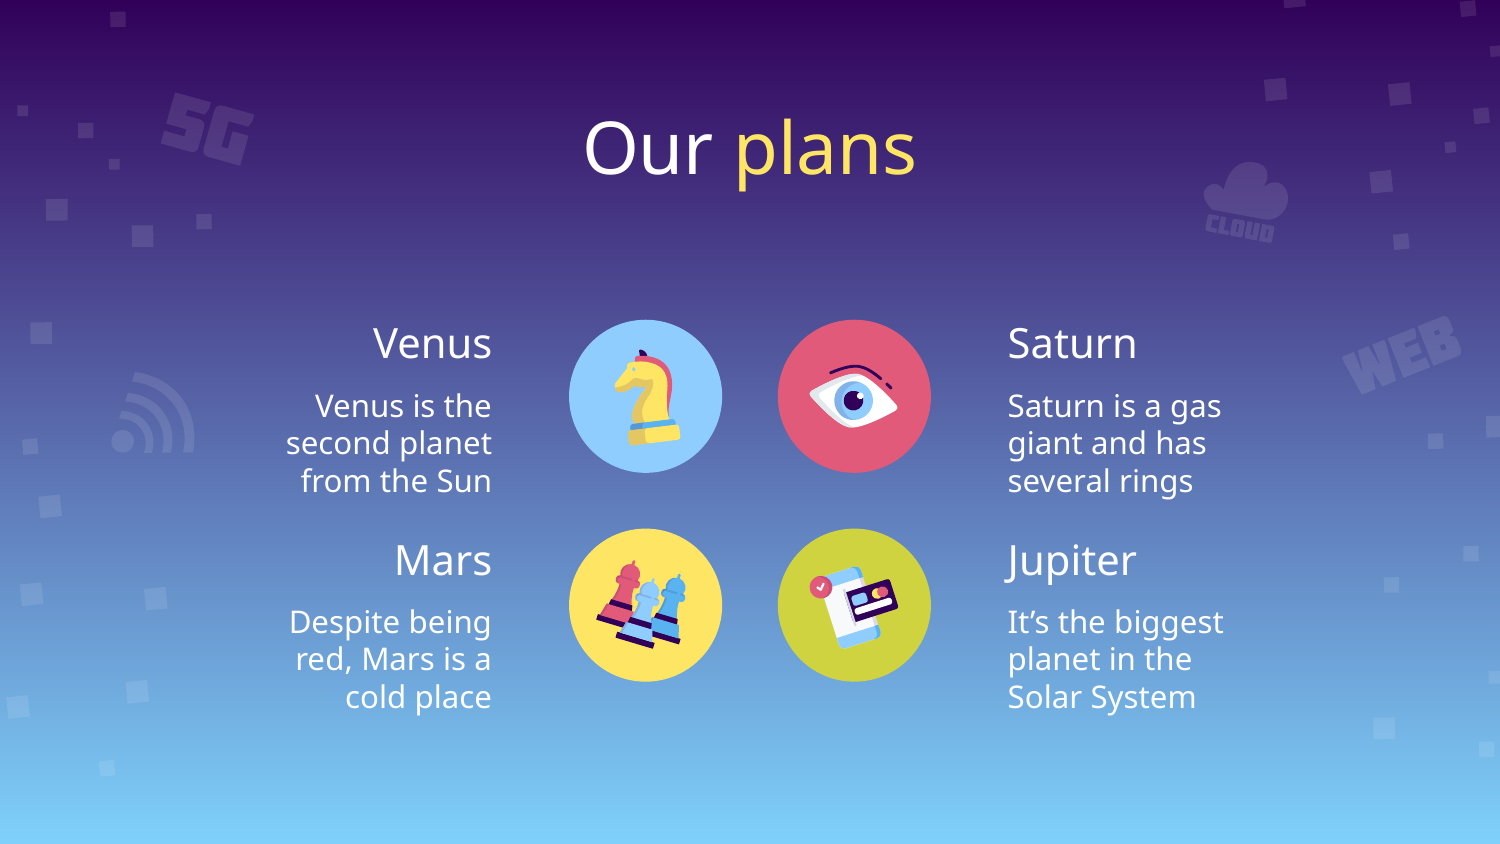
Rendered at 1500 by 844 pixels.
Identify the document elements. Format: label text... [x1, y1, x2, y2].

subtitle Despite being red, Mars is a cold place [256, 602, 493, 682]
subtitle It’s the biggest planet in the Solar System [1007, 602, 1244, 682]
title Our plans [118, 71, 1382, 219]
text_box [602, 565, 690, 646]
subtitle Venus is the second planet from the Sun [256, 385, 493, 466]
text_box [569, 528, 723, 682]
title Venus [256, 319, 493, 365]
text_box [615, 349, 676, 444]
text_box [809, 364, 900, 429]
text_box [777, 528, 931, 682]
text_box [812, 566, 896, 644]
title Jupiter [1007, 535, 1244, 581]
title Saturn [1007, 319, 1244, 365]
subtitle Saturn is a gas giant and has several rings [1007, 385, 1244, 466]
text_box [569, 319, 723, 473]
title Mars [256, 535, 493, 581]
text_box [777, 319, 931, 473]
